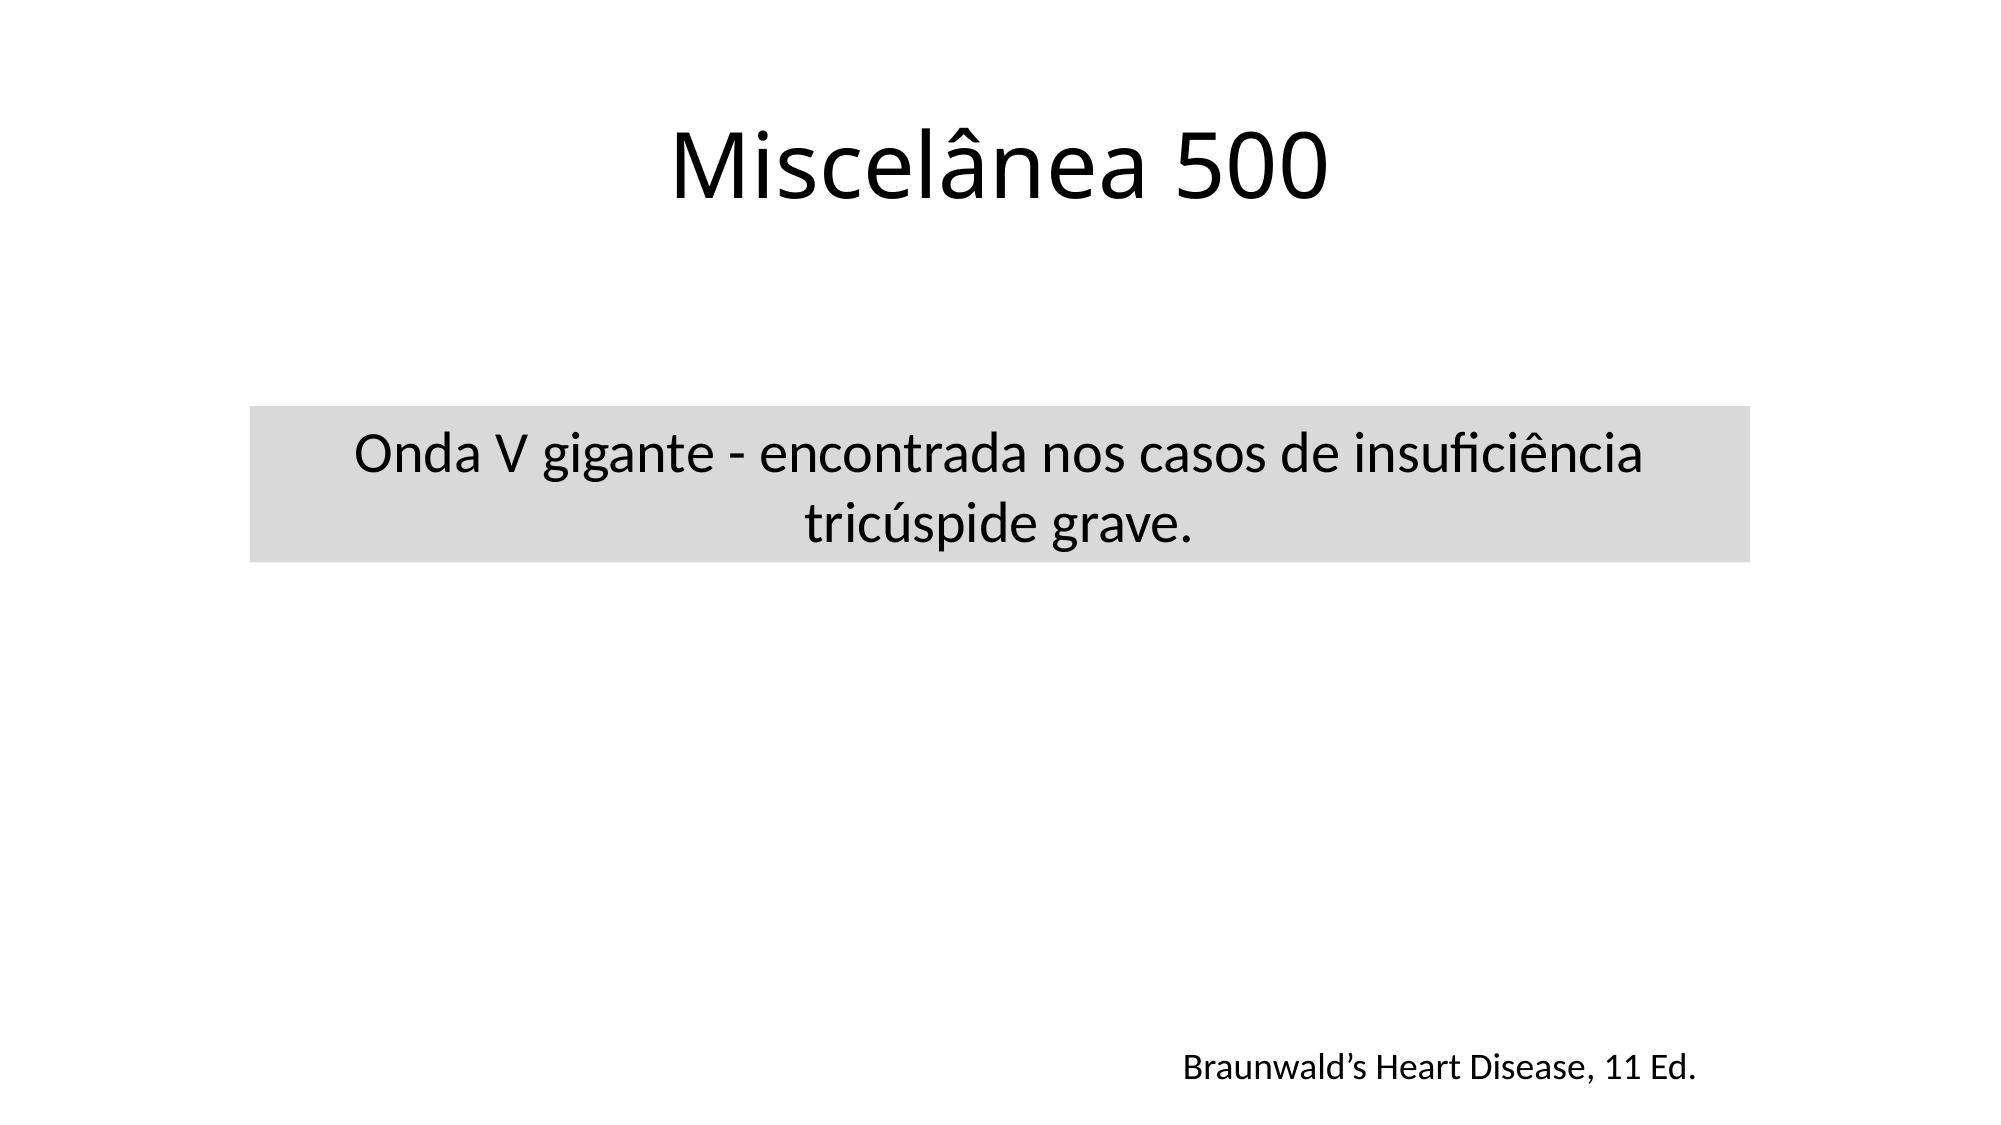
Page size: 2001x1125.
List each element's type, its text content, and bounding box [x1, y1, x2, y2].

title Miscelânea 500 [137, 59, 1863, 278]
text_box Onda V gigante - encontrada nos casos de insuficiência tricúspide grave. [249, 406, 1750, 563]
text_box Braunwald’s Heart Disease, 11 Ed. [1168, 1034, 1713, 1095]
